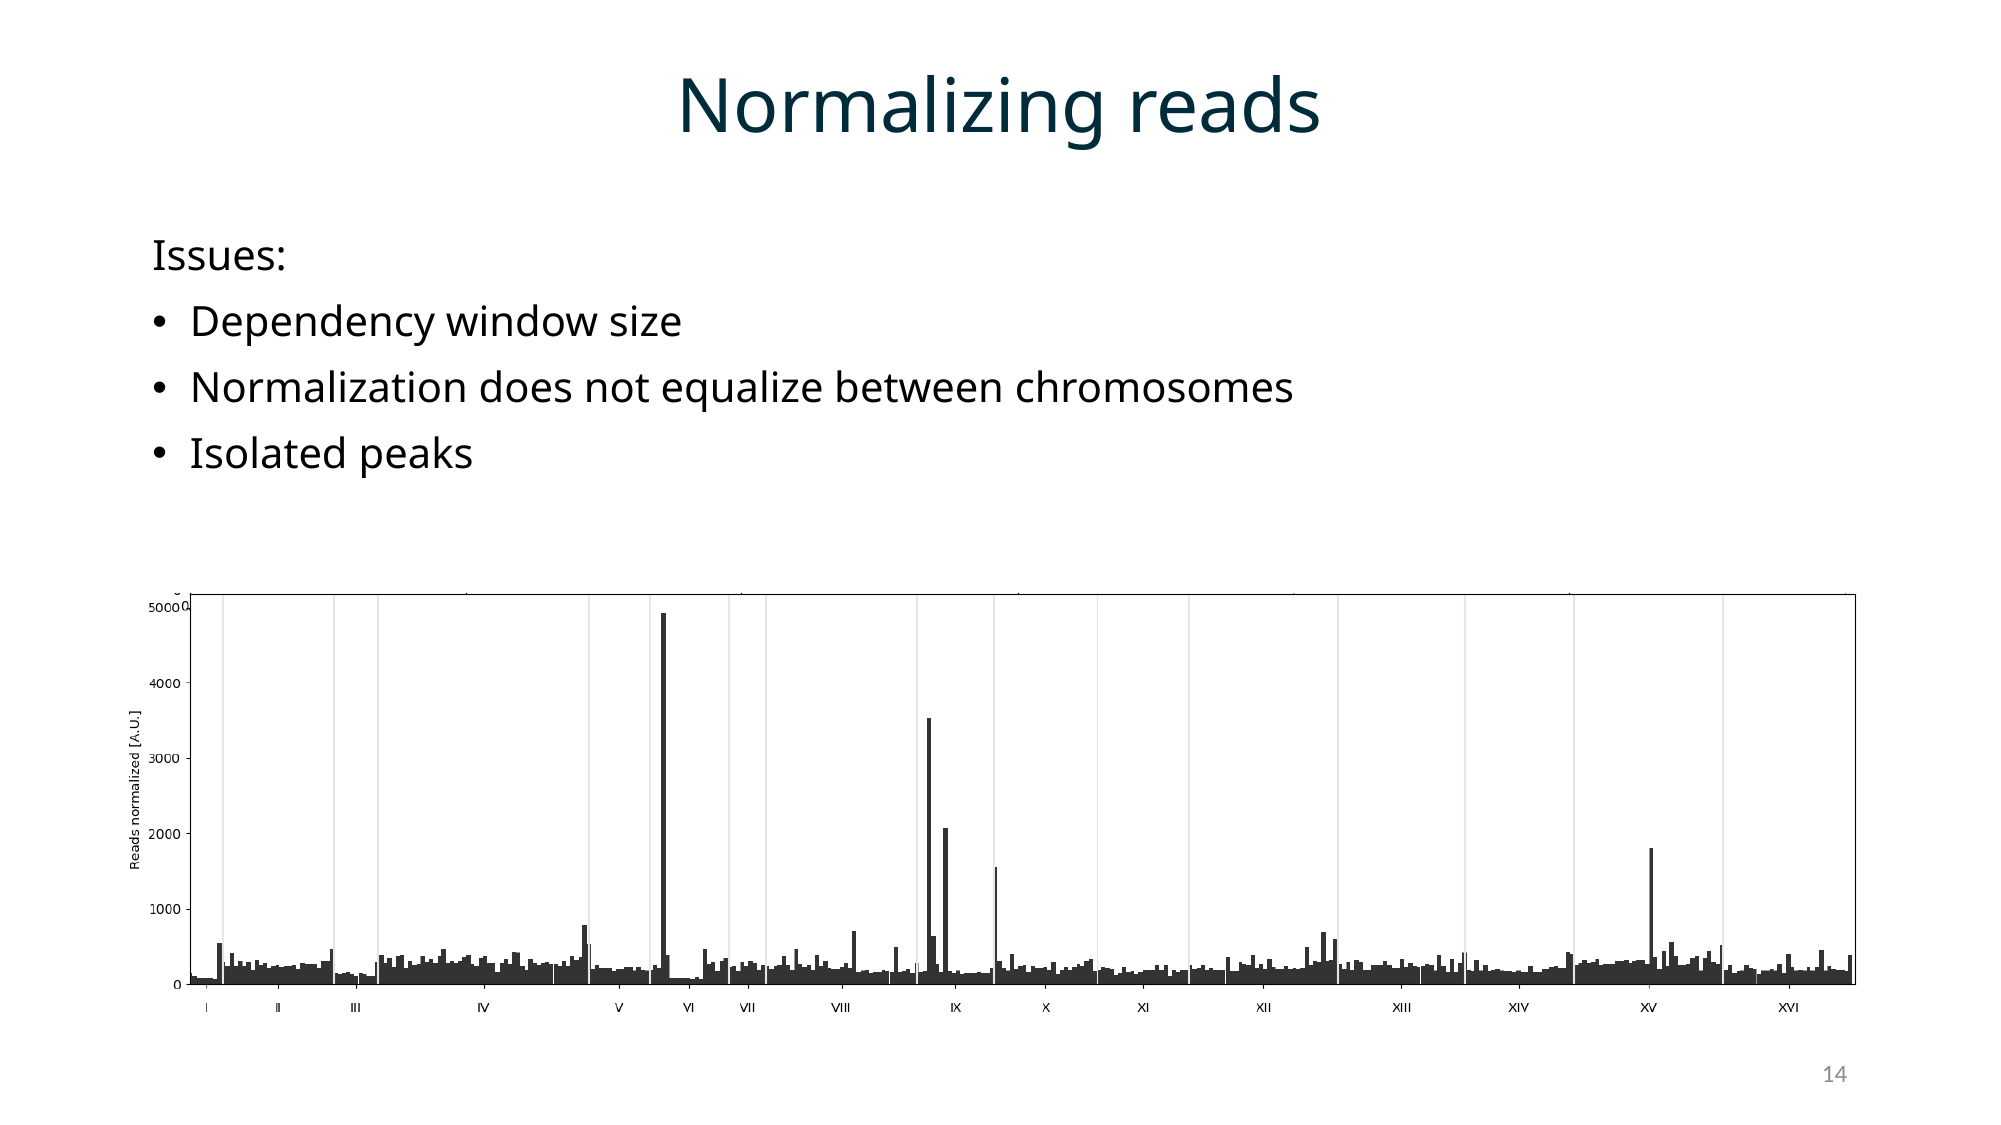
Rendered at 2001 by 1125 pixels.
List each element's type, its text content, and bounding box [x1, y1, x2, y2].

title Normalizing reads [0, 0, 2000, 218]
list Issues: Dependency window size Normalization does not equalize between chromosomes Isolated peaks [137, 227, 1863, 593]
picture [64, 593, 1863, 1043]
slide_number 14 [1412, 1043, 1863, 1103]
